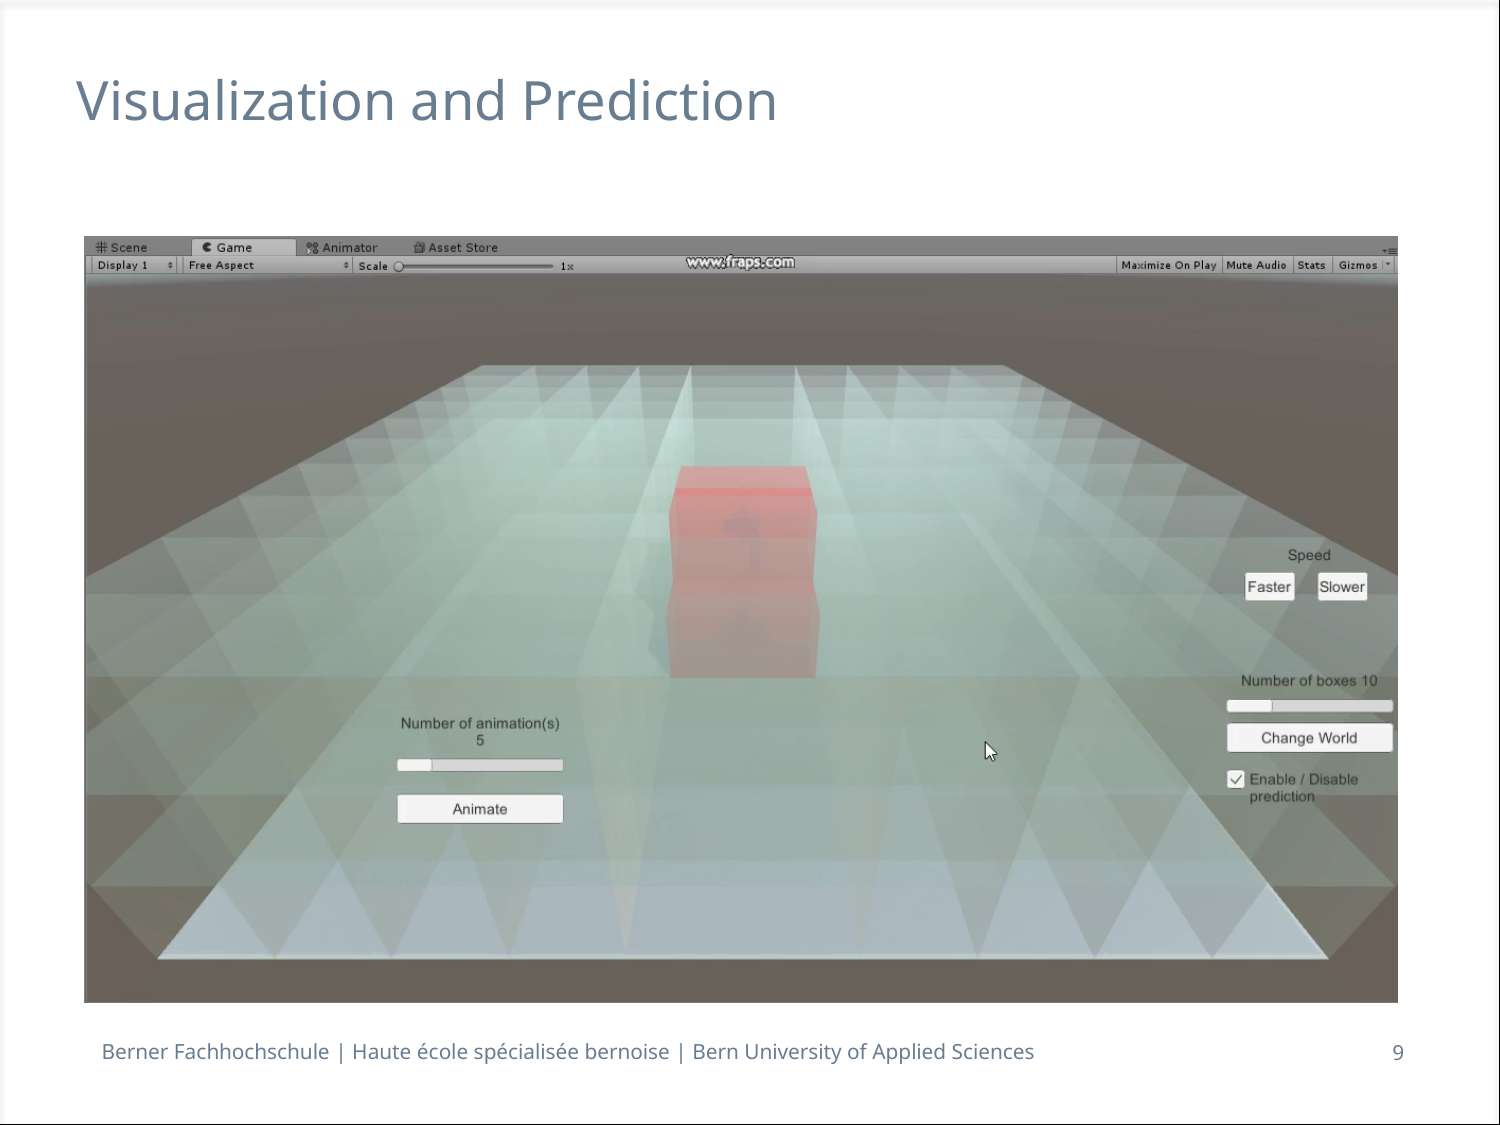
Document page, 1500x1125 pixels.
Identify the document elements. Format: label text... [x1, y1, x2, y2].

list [83, 235, 1399, 1005]
slide_number 9 [1109, 1023, 1404, 1084]
title Visualization and Prediction [76, 59, 1406, 148]
